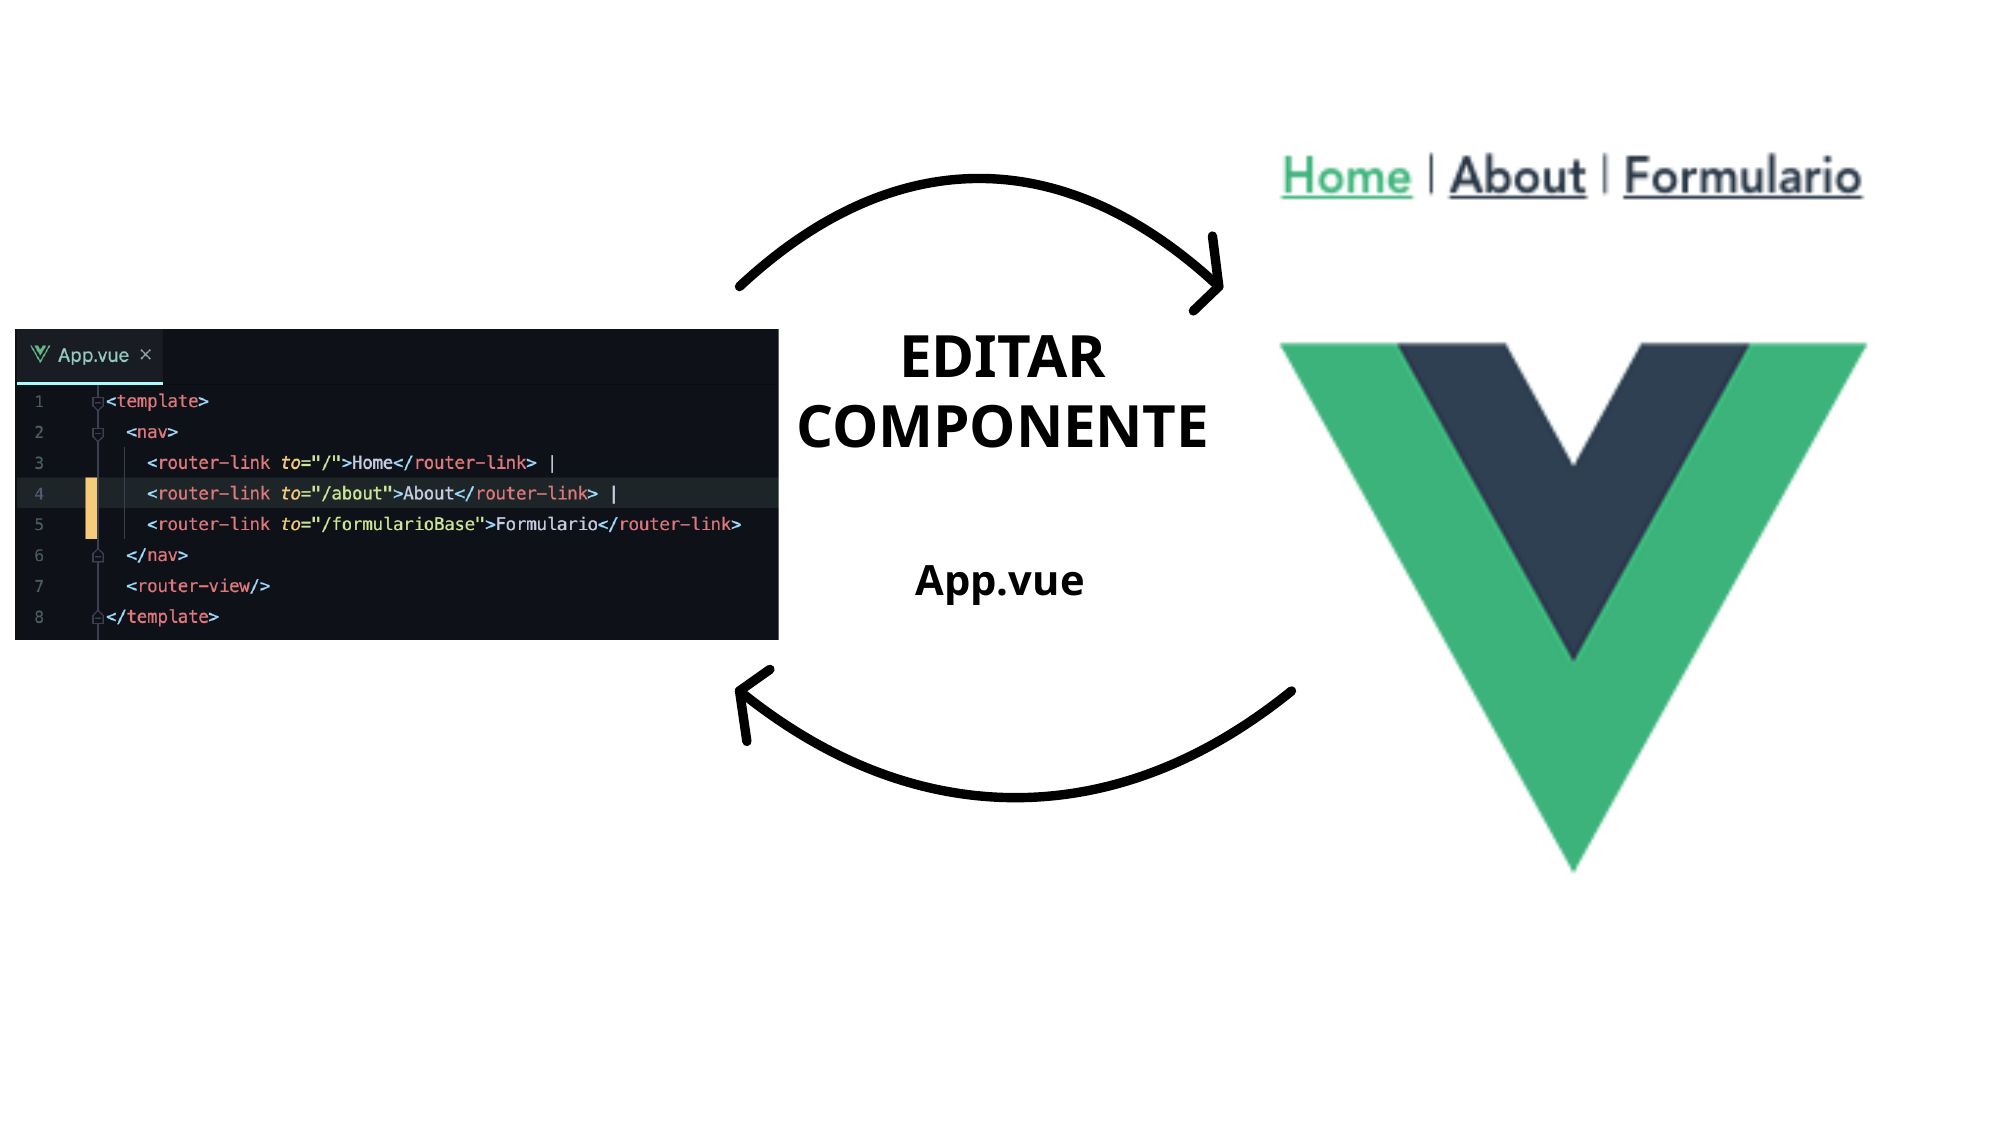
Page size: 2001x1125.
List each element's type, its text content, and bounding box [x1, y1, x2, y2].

text_box EDITAR COMPONENTE [696, 311, 1193, 467]
text_box App.vue [779, 546, 1193, 612]
picture [15, 329, 779, 640]
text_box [739, 178, 1219, 311]
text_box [739, 669, 1292, 798]
picture [1193, 111, 2000, 938]
